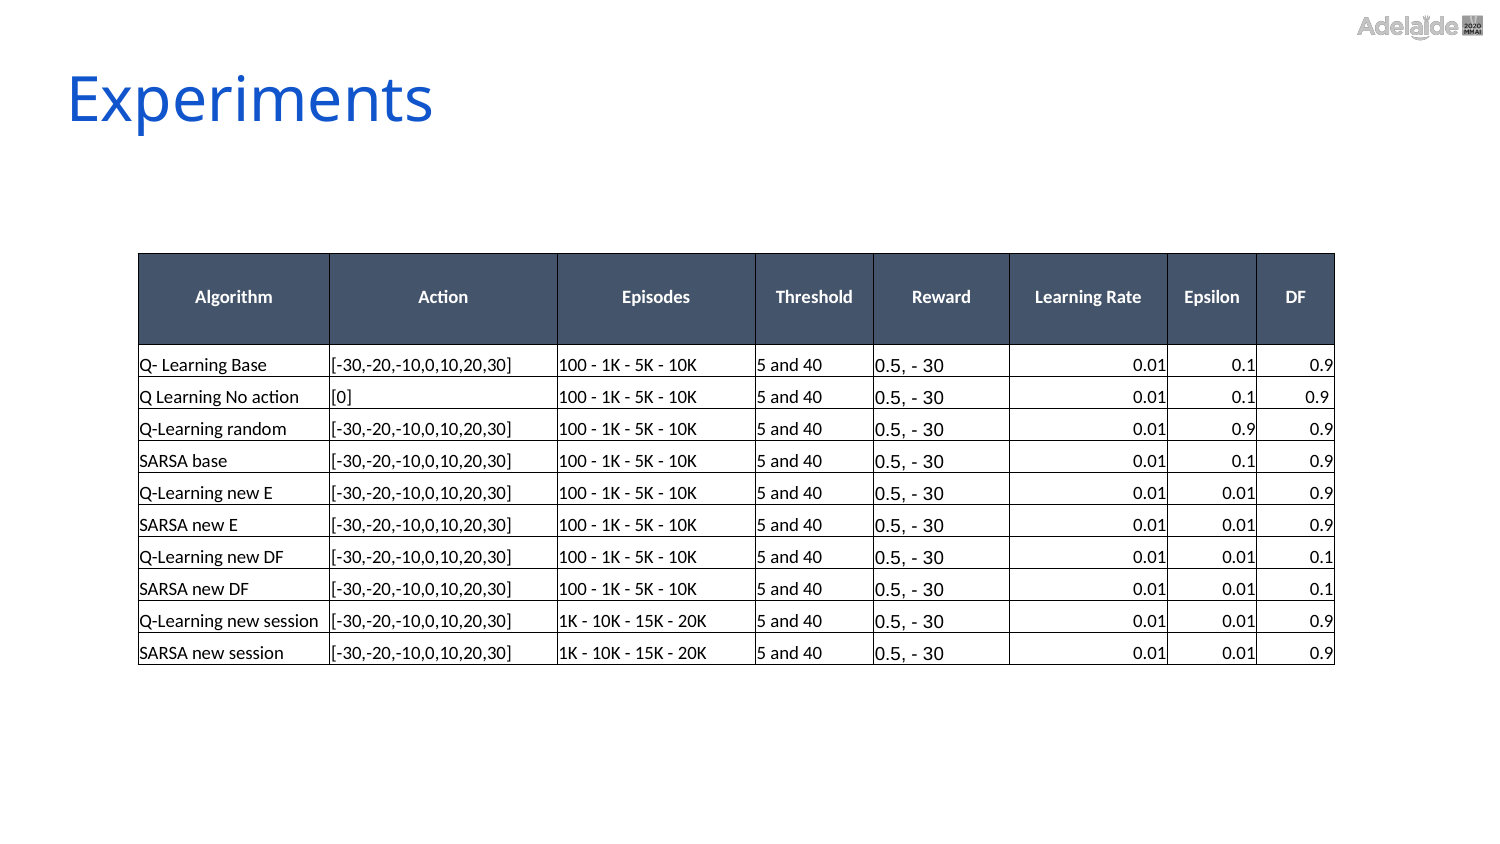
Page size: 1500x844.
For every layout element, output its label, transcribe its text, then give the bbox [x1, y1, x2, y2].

table_cell 0.01 [1168, 505, 1256, 536]
table_cell [-30,-20,-10,0,10,20,30] [330, 601, 557, 632]
table_cell SARSA new session [139, 633, 329, 664]
table_cell 5 and 40 [756, 537, 873, 568]
table_cell 0.1 [1168, 441, 1256, 472]
table_cell 0.01 [1010, 569, 1167, 600]
table_header Episodes [558, 254, 755, 344]
table_cell 5 and 40 [756, 377, 873, 408]
table_cell 5 and 40 [756, 441, 873, 472]
picture [1353, 7, 1490, 43]
table_cell 5 and 40 [756, 505, 873, 536]
table_cell 0.01 [1010, 441, 1167, 472]
table_header Reward [874, 254, 1009, 344]
table_cell 0.5, - 30 [874, 569, 1009, 600]
table_cell 0.01 [1010, 601, 1167, 632]
table_cell Q-Learning new E [139, 473, 329, 504]
text_box Experiments [51, 44, 1449, 139]
table_cell [-30,-20,-10,0,10,20,30] [330, 633, 557, 664]
table_cell 0.01 [1010, 377, 1167, 408]
table_cell 5 and 40 [756, 345, 873, 376]
table_cell Q Learning No action [139, 377, 329, 408]
table_header Action [330, 254, 557, 344]
table_cell 0.9 [1257, 505, 1334, 536]
table_cell 0.9 [1257, 441, 1334, 472]
table_cell 100 - 1K - 5K - 10K [558, 537, 755, 568]
table_cell 0.9 [1257, 409, 1334, 440]
table_cell SARSA base [139, 441, 329, 472]
table_cell 0.5, - 30 [874, 537, 1009, 568]
table_cell Q-Learning new session [139, 601, 329, 632]
table_cell 0.01 [1010, 633, 1167, 664]
table_cell 1K - 10K - 15K - 20K [558, 601, 755, 632]
table_cell 0.5, - 30 [874, 505, 1009, 536]
table_cell 0.9 [1168, 409, 1256, 440]
table_cell 100 - 1K - 5K - 10K [558, 409, 755, 440]
table_cell [0] [330, 377, 557, 408]
table_cell 0.1 [1168, 345, 1256, 376]
table_cell 0.1 [1168, 377, 1256, 408]
table_cell [-30,-20,-10,0,10,20,30] [330, 409, 557, 440]
table_cell SARSA new DF [139, 569, 329, 600]
table_cell 0.5, - 30 [874, 633, 1009, 664]
table_cell 0.1 [1257, 569, 1334, 600]
table_cell [-30,-20,-10,0,10,20,30] [330, 441, 557, 472]
table_header Learning Rate [1010, 254, 1167, 344]
table_cell Q- Learning Base [139, 345, 329, 376]
table_cell 0.01 [1168, 569, 1256, 600]
table_cell 0.01 [1168, 601, 1256, 632]
table_cell Q-Learning random [139, 409, 329, 440]
table_header Threshold [756, 254, 873, 344]
table_cell 5 and 40 [756, 473, 873, 504]
table_cell [-30,-20,-10,0,10,20,30] [330, 537, 557, 568]
table_cell 0.01 [1010, 473, 1167, 504]
table_cell 0.1 [1257, 537, 1334, 568]
table_cell 100 - 1K - 5K - 10K [558, 377, 755, 408]
table_cell 0.9 [1257, 473, 1334, 504]
table_cell 0.5, - 30 [874, 601, 1009, 632]
table_cell 100 - 1K - 5K - 10K [558, 505, 755, 536]
table_cell 0.01 [1010, 345, 1167, 376]
table_cell 0.5, - 30 [874, 345, 1009, 376]
table_cell SARSA new E [139, 505, 329, 536]
table_cell 5 and 40 [756, 633, 873, 664]
table_cell 0.9 [1257, 377, 1334, 408]
table_cell 0.5, - 30 [874, 473, 1009, 504]
table_cell 0.9 [1257, 601, 1334, 632]
table_cell 0.9 [1257, 633, 1334, 664]
table_cell 5 and 40 [756, 601, 873, 632]
table_cell 0.5, - 30 [874, 377, 1009, 408]
table_cell 100 - 1K - 5K - 10K [558, 441, 755, 472]
table_cell 0.9 [1257, 345, 1334, 376]
table_cell 5 and 40 [756, 409, 873, 440]
table_cell [-30,-20,-10,0,10,20,30] [330, 505, 557, 536]
table_cell 0.01 [1168, 537, 1256, 568]
table_cell [-30,-20,-10,0,10,20,30] [330, 569, 557, 600]
table_cell 100 - 1K - 5K - 10K [558, 345, 755, 376]
table_cell [-30,-20,-10,0,10,20,30] [330, 473, 557, 504]
table_cell 0.01 [1010, 537, 1167, 568]
table_cell Q-Learning new DF [139, 537, 329, 568]
table_cell 100 - 1K - 5K - 10K [558, 569, 755, 600]
table_cell 0.01 [1168, 473, 1256, 504]
table_cell 0.5, - 30 [874, 409, 1009, 440]
table_header DF [1257, 254, 1334, 344]
table_cell 0.01 [1010, 505, 1167, 536]
table_cell 0.5, - 30 [874, 441, 1009, 472]
table_cell 0.01 [1010, 409, 1167, 440]
table_cell 100 - 1K - 5K - 10K [558, 473, 755, 504]
table_cell 0.01 [1168, 633, 1256, 664]
table_header Epsilon [1168, 254, 1256, 344]
table_cell [-30,-20,-10,0,10,20,30] [330, 345, 557, 376]
table_cell 1K - 10K - 15K - 20K [558, 633, 755, 664]
table_cell 5 and 40 [756, 569, 873, 600]
table_header Algorithm [139, 254, 329, 344]
